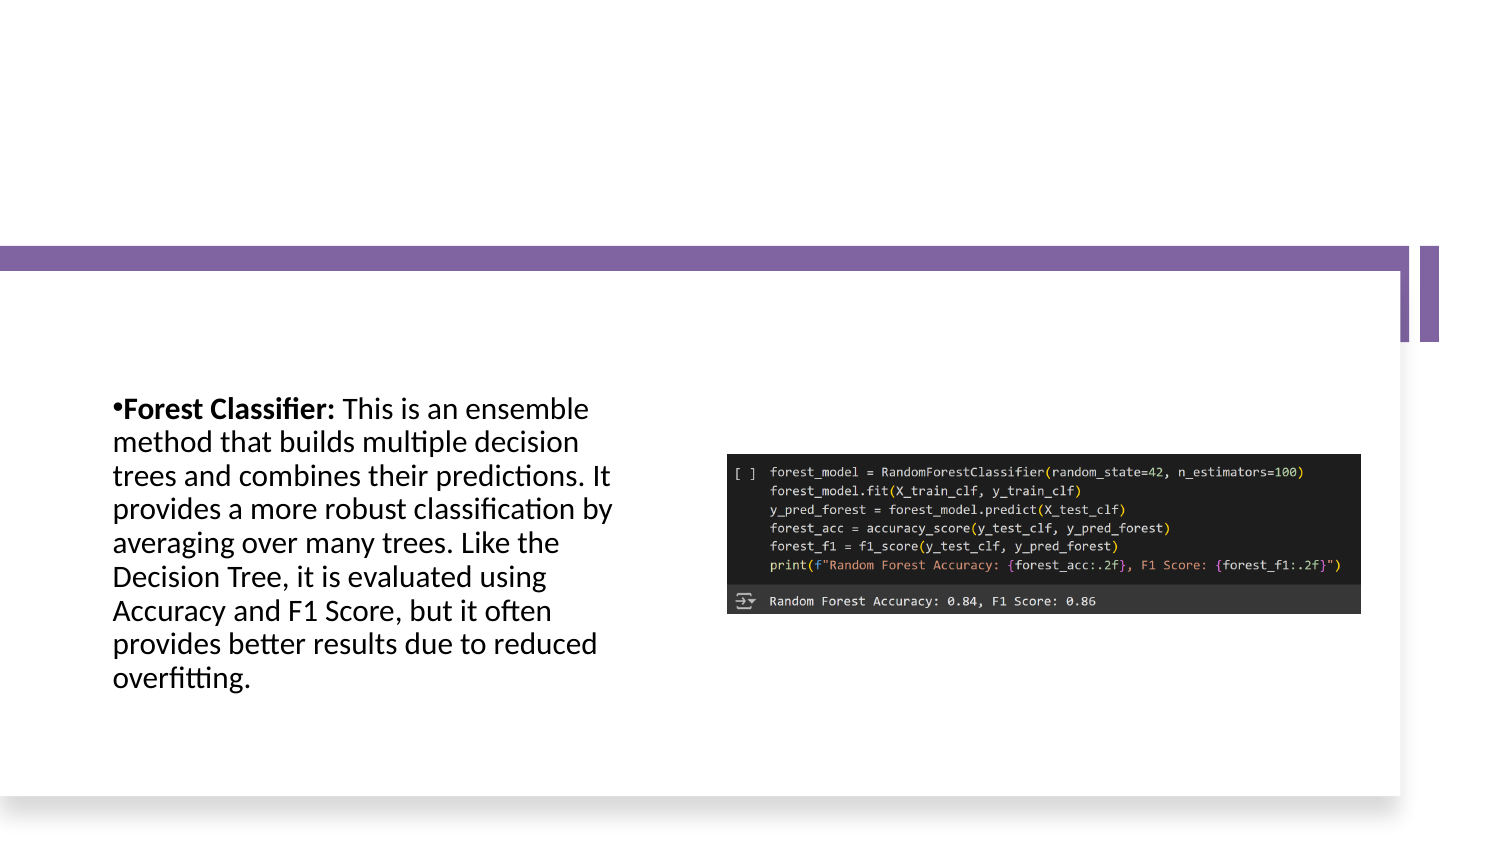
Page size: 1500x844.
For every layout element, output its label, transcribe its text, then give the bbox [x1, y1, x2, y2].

text_box Forest Classifier: This is an ensemble method that builds multiple decision trees and combines their predictions. It provides a more robust classification by averaging over many trees. Like the Decision Tree, it is evaluated using Accuracy and F1 Score, but it often provides better results due to reduced overfitting. [97, 319, 655, 768]
picture [726, 454, 1362, 614]
text_box [0, 244, 1411, 298]
text_box [0, 0, 1500, 844]
text_box [1418, 244, 1441, 344]
text_box [0, 269, 1403, 798]
